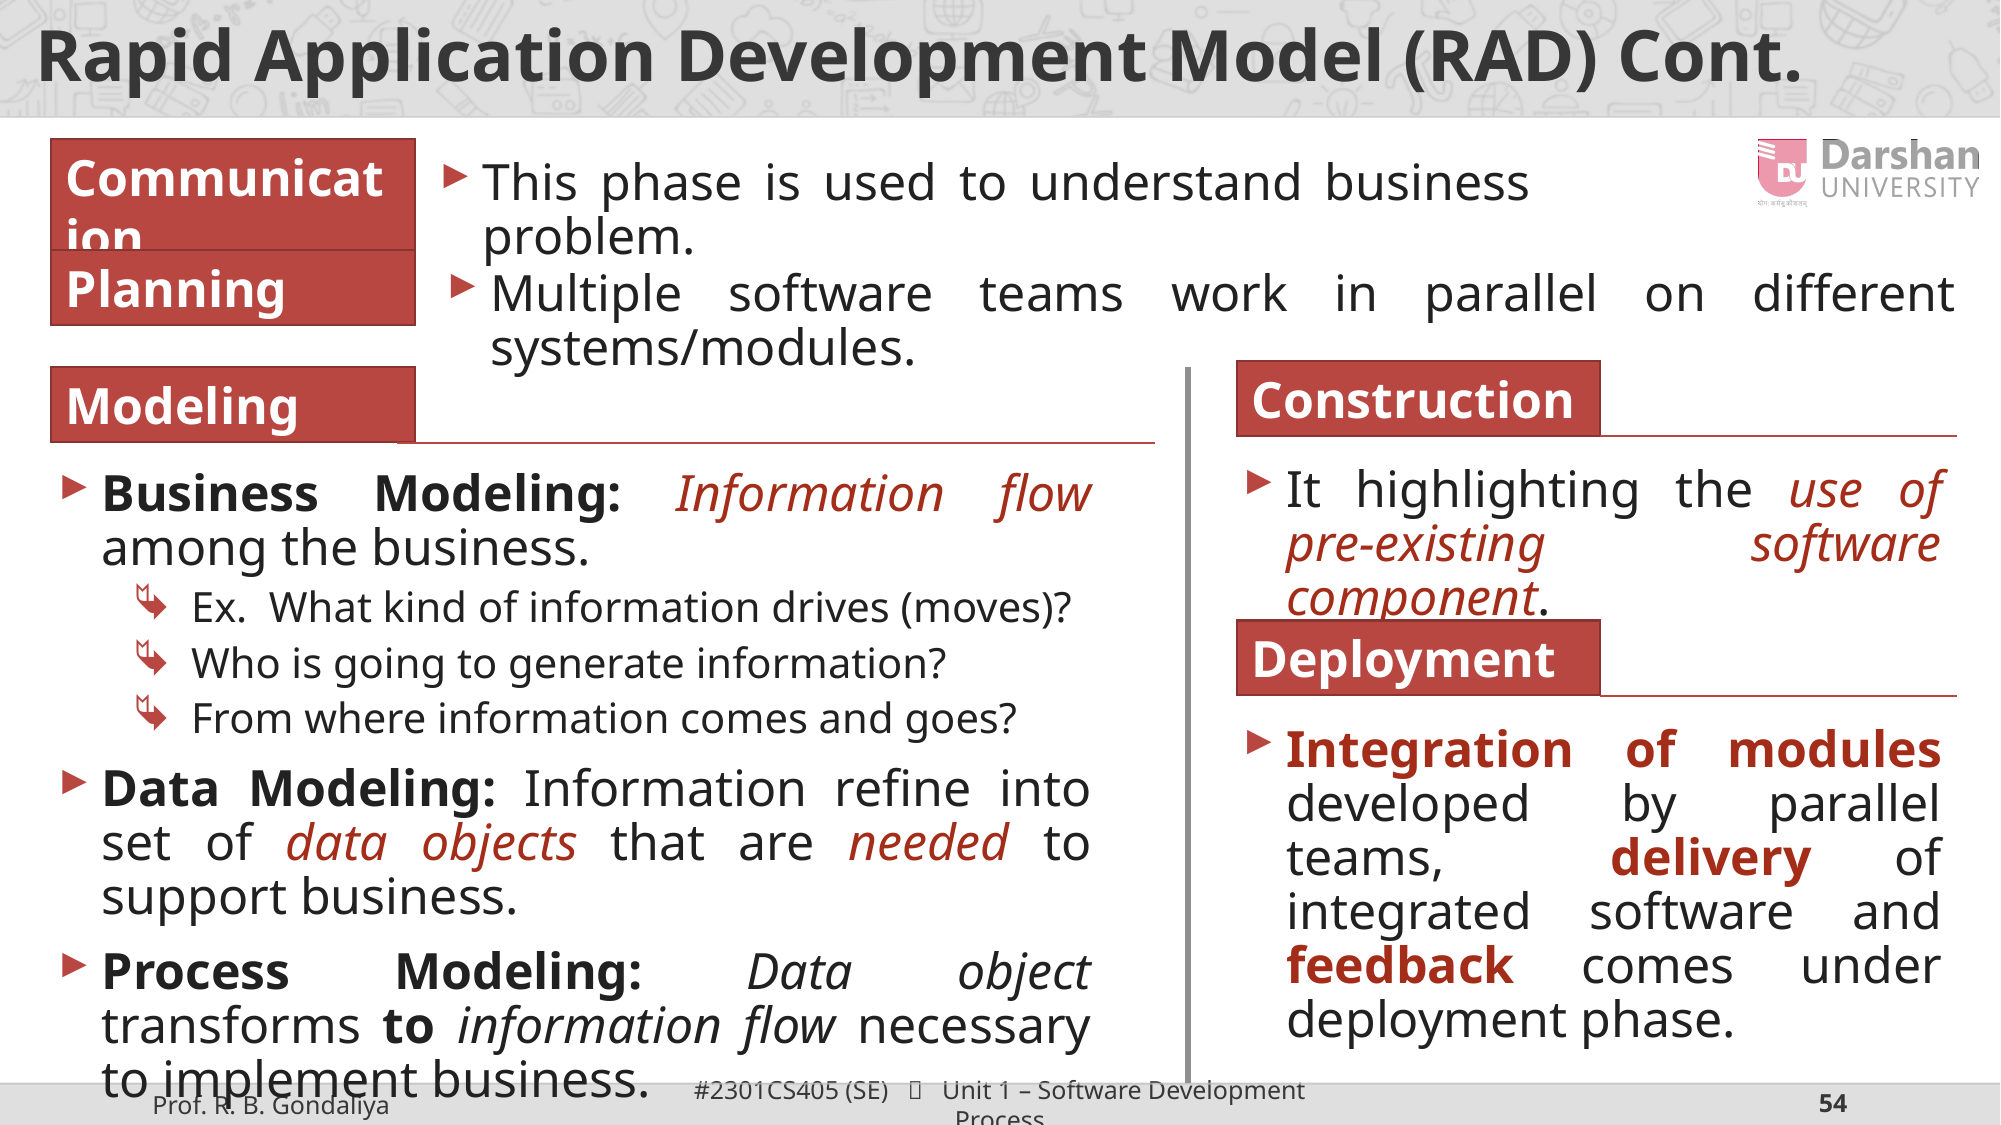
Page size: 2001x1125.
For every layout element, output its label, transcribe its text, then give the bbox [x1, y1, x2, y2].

text_box Multiple software teams work in parallel on different systems/modules. [431, 260, 1972, 346]
text_box This phase is used to understand business problem. [424, 149, 1547, 240]
text_box Business Modeling: Information flow among the business. Ex. What kind of information drives (moves)? Who is going to generate information? From where information comes and goes? Data Modeling: Information refine into set of data objects that are needed to support business. Process Modeling: Data object transforms to information flow necessary to implement business. [43, 461, 1107, 1082]
text_box Planning [50, 249, 416, 326]
text_box Modeling [1758, 139, 1979, 207]
text_box Communication [50, 138, 416, 249]
title Rapid Application Development Model (RAD) Cont. [0, 0, 2000, 117]
text_box It highlighting the use of pre-existing software component. [1227, 456, 1958, 600]
text_box Modeling [50, 366, 416, 443]
text_box Deployment [1236, 619, 1601, 696]
text_box Construction [1236, 360, 1601, 437]
text_box Integration of modules developed by parallel teams, delivery of integrated software and feedback comes under deployment phase. [1227, 716, 1958, 861]
